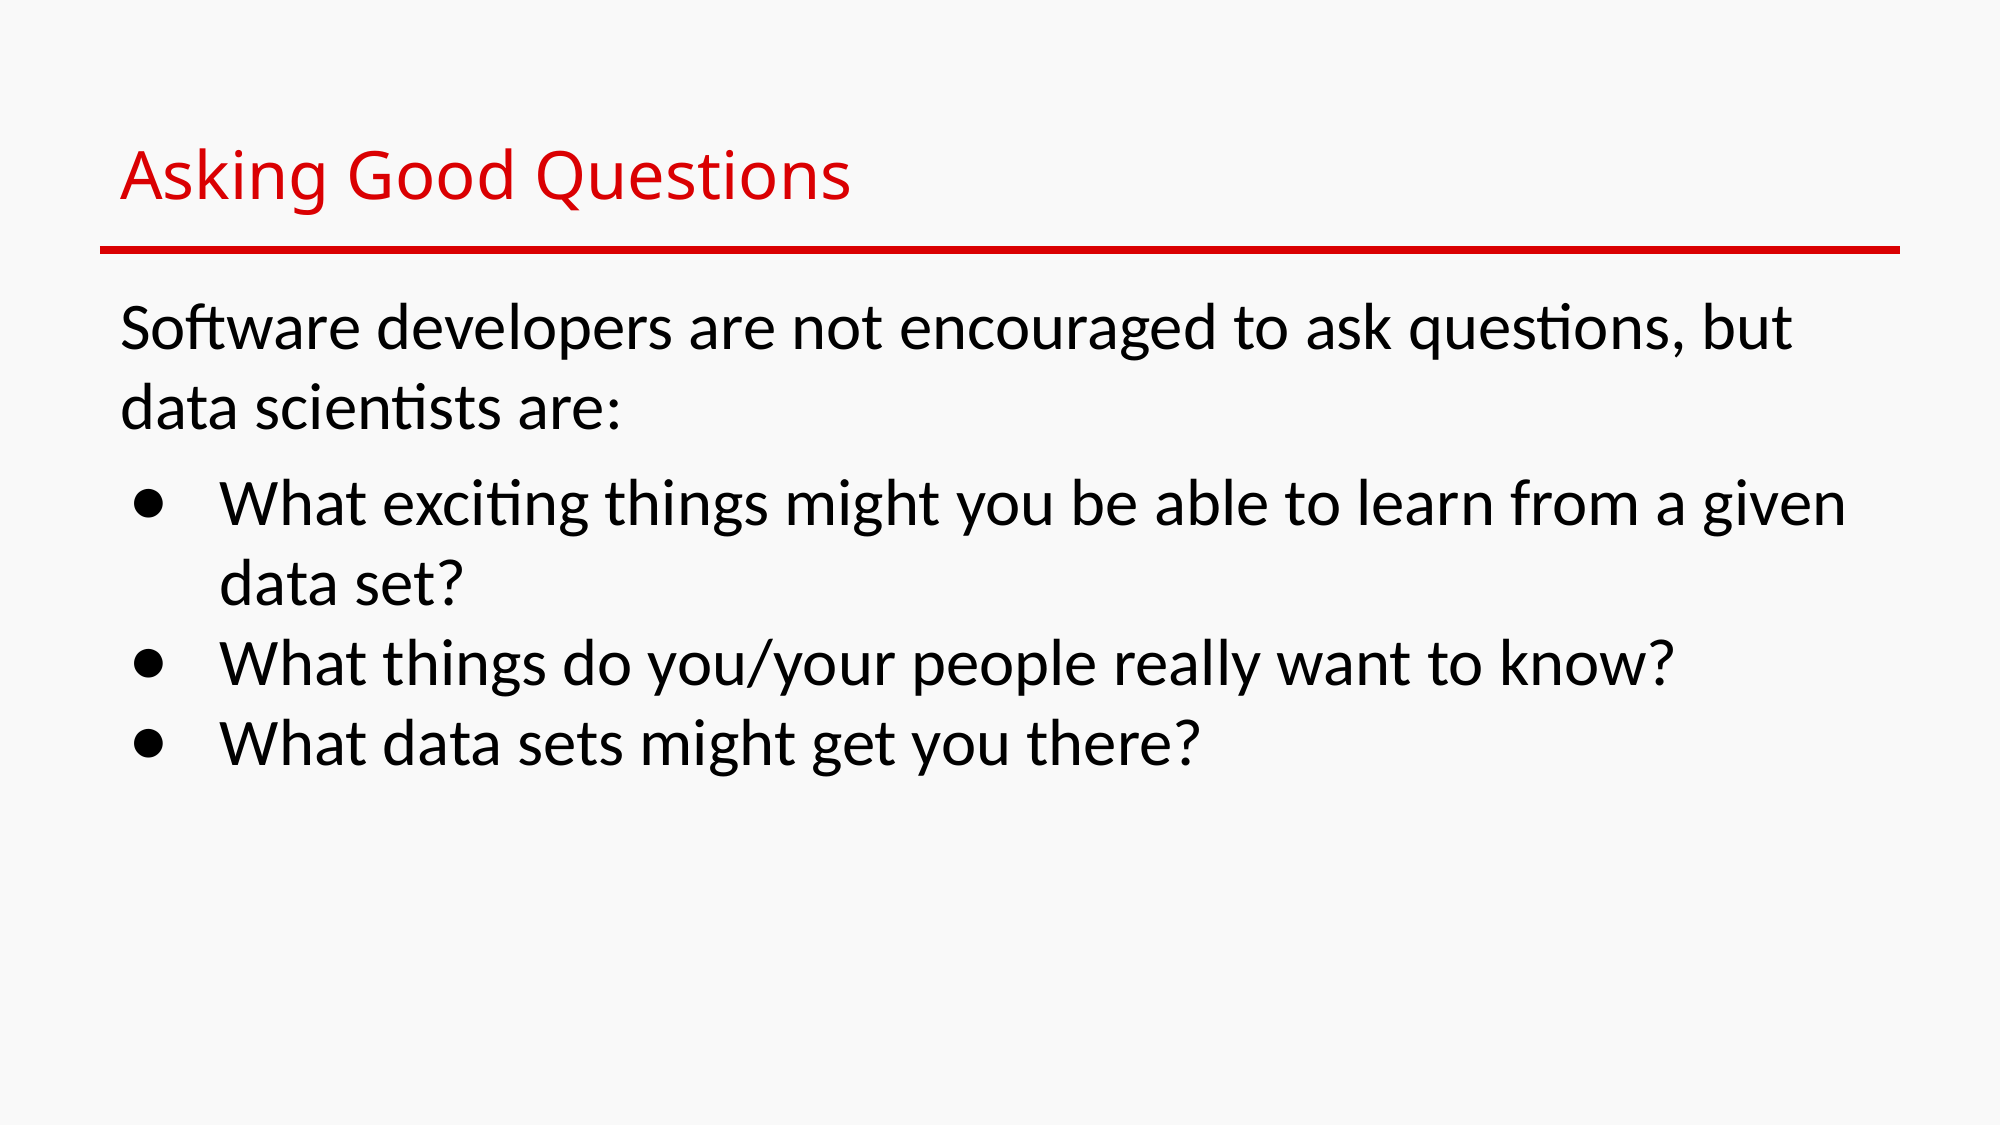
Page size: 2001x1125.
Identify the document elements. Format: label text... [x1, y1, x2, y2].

title Asking Good Questions [99, 45, 1900, 233]
list Software developers are not encouraged to ask questions, but data scientists are: What exciting things might you be able to learn from a given data set? What things do you/your people really want to know? What data sets might get you there? [99, 262, 1900, 1078]
